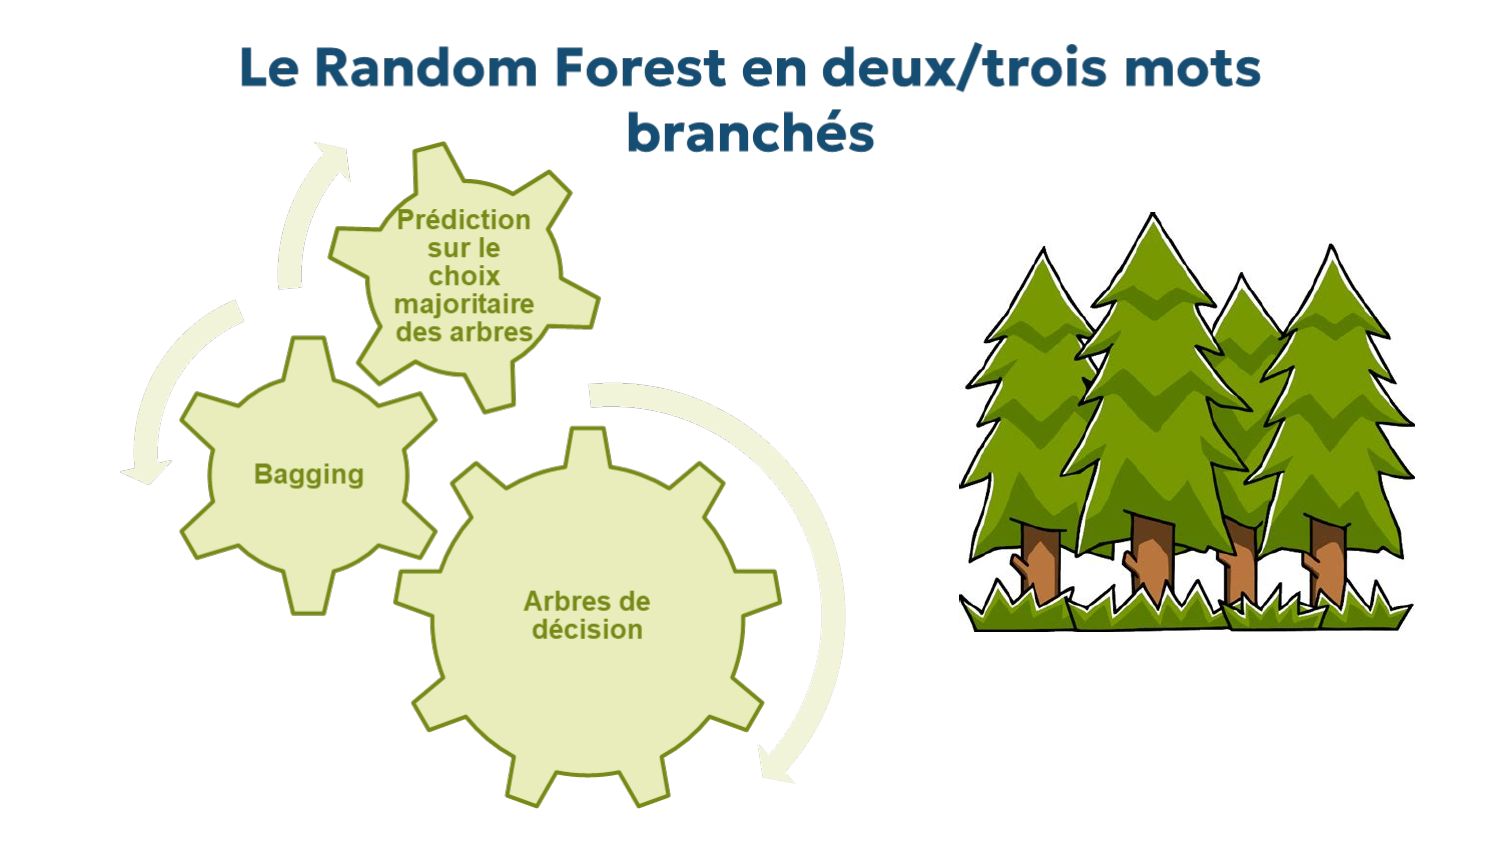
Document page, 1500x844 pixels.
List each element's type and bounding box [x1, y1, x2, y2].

picture [0, 18, 1415, 814]
